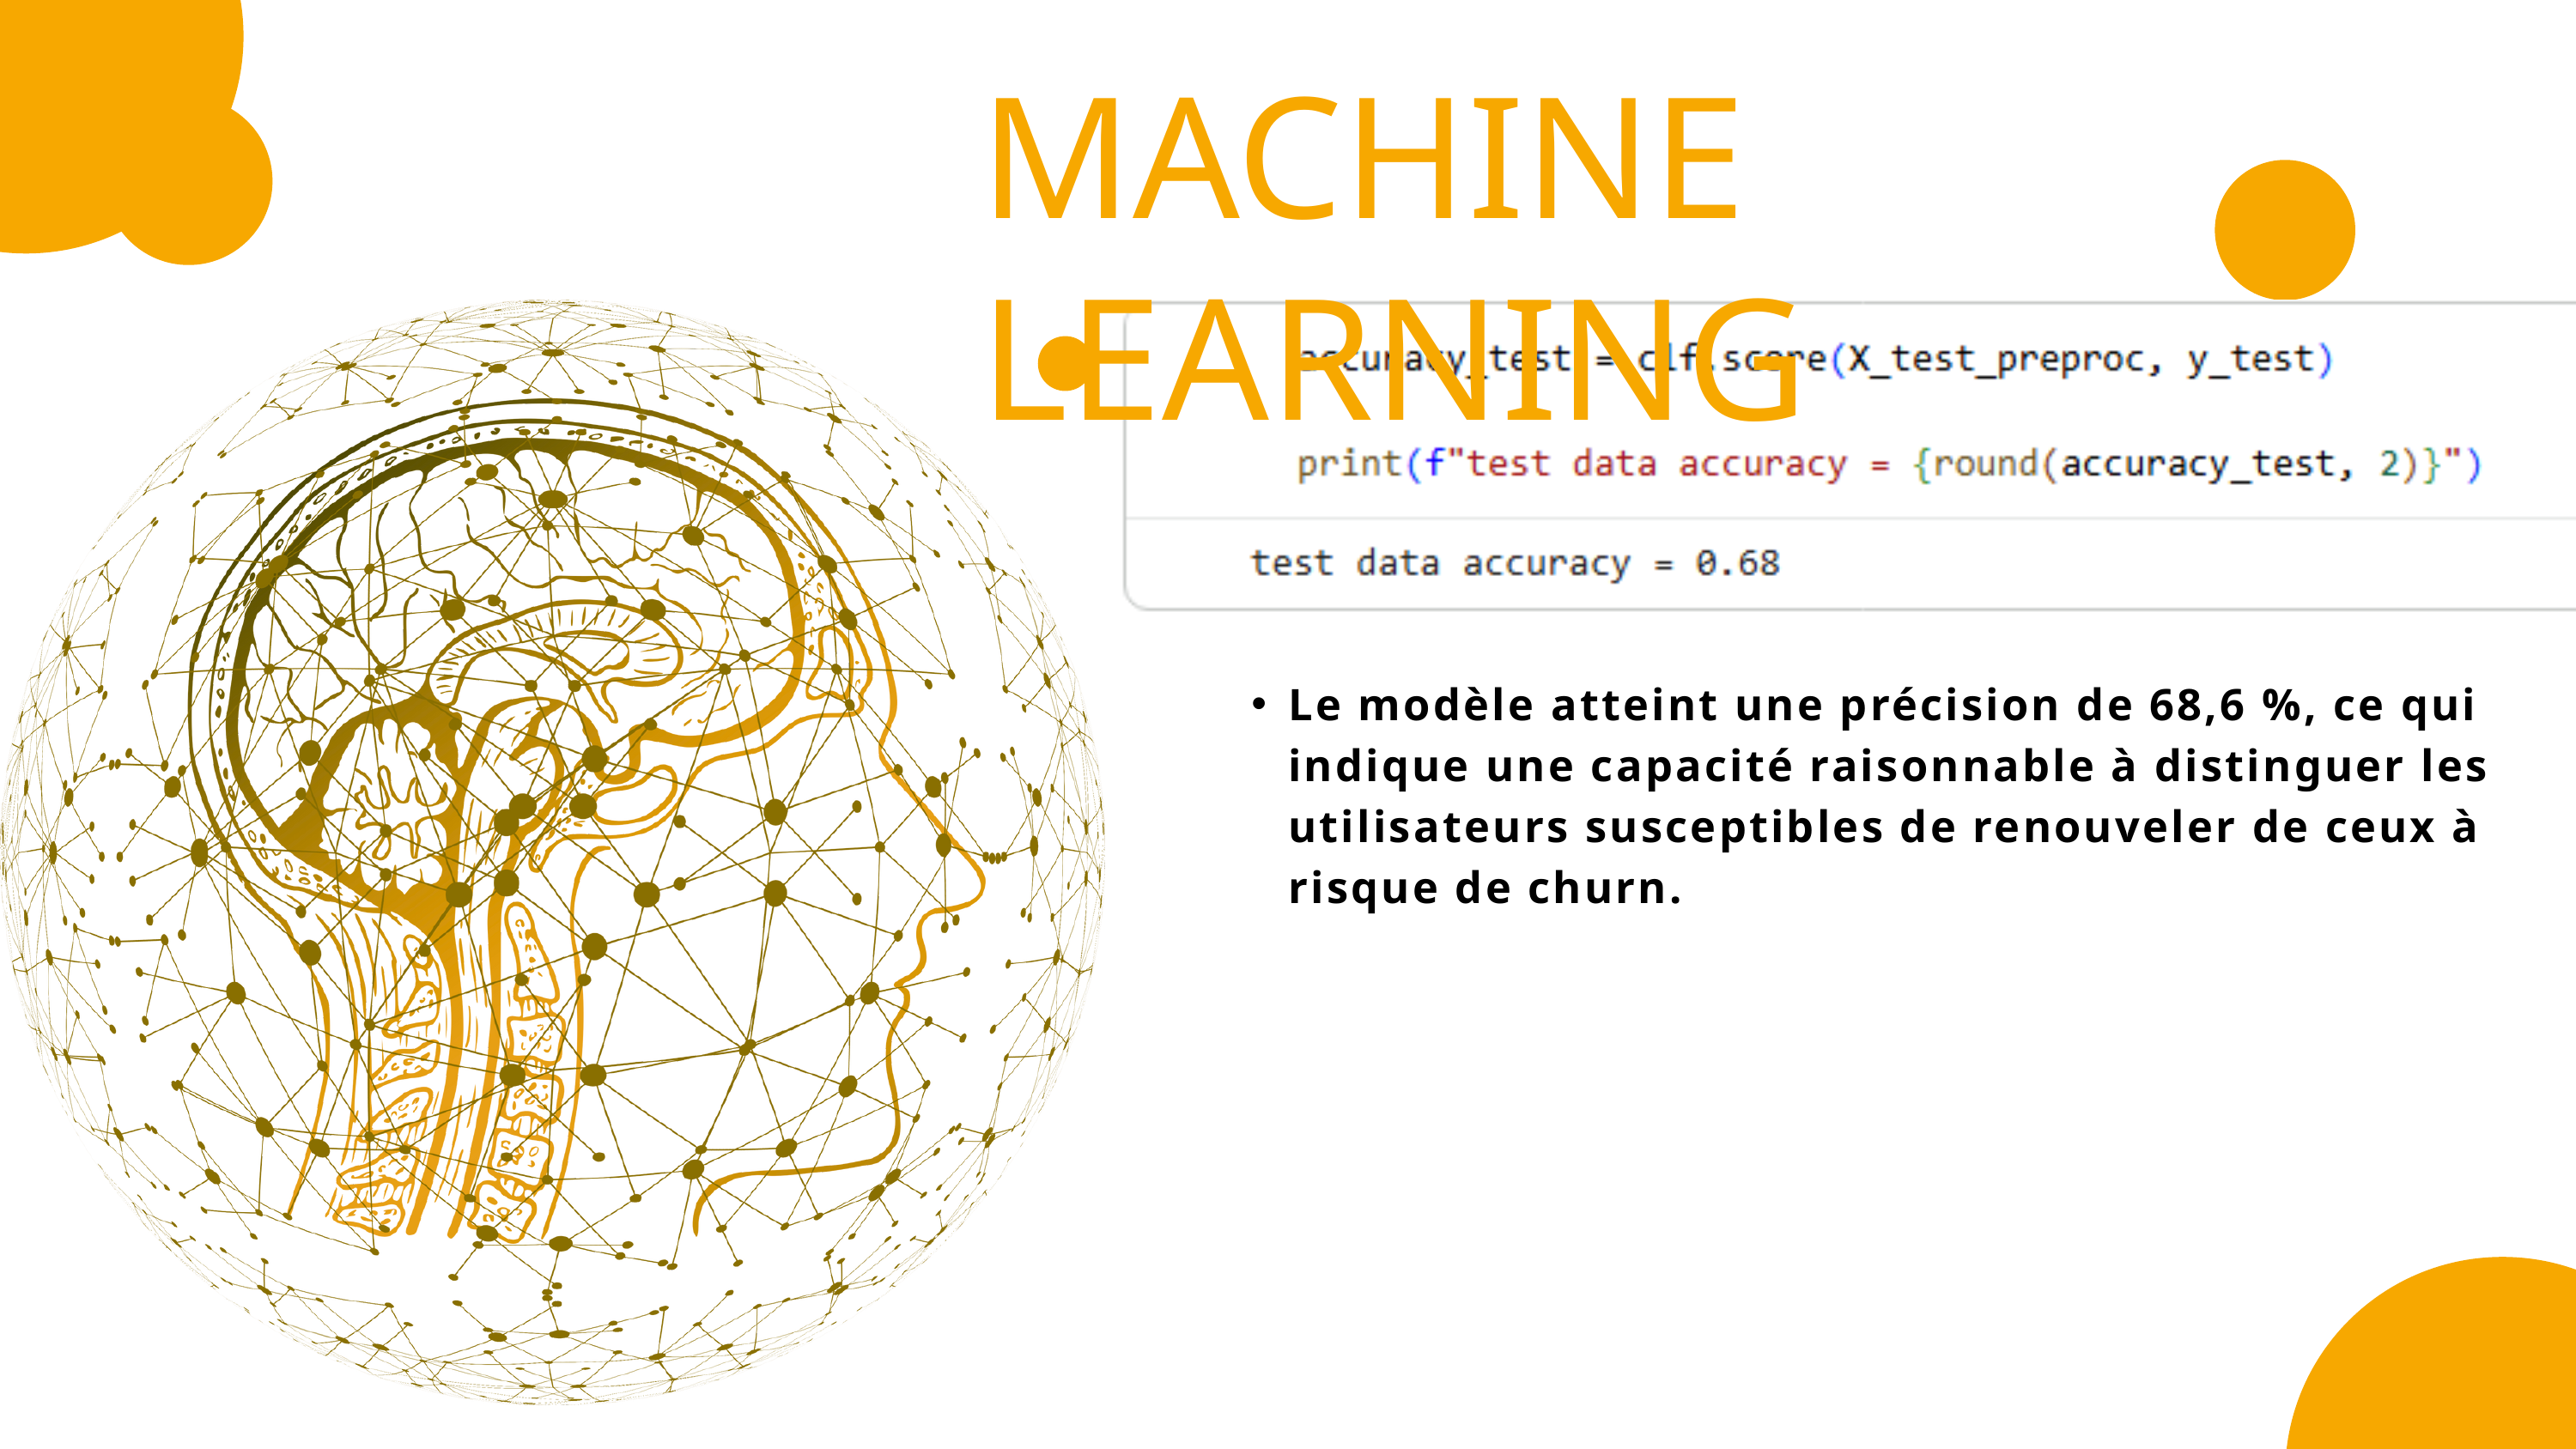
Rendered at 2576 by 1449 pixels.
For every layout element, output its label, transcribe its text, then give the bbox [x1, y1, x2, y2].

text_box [0, 0, 244, 254]
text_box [1037, 336, 1093, 391]
text_box [0, 300, 1105, 1405]
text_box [2284, 1256, 2576, 1449]
text_box MACHINE LEARNING [980, 51, 2259, 454]
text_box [104, 97, 273, 265]
text_box [1119, 300, 2576, 615]
text_box Le modèle atteint une précision de 68,6 %, ce qui indique une capacité raisonnable à distinguer les utilisateurs susceptibles de renouveler de ceux à risque de churn. [1214, 607, 2503, 973]
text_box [2215, 159, 2356, 301]
